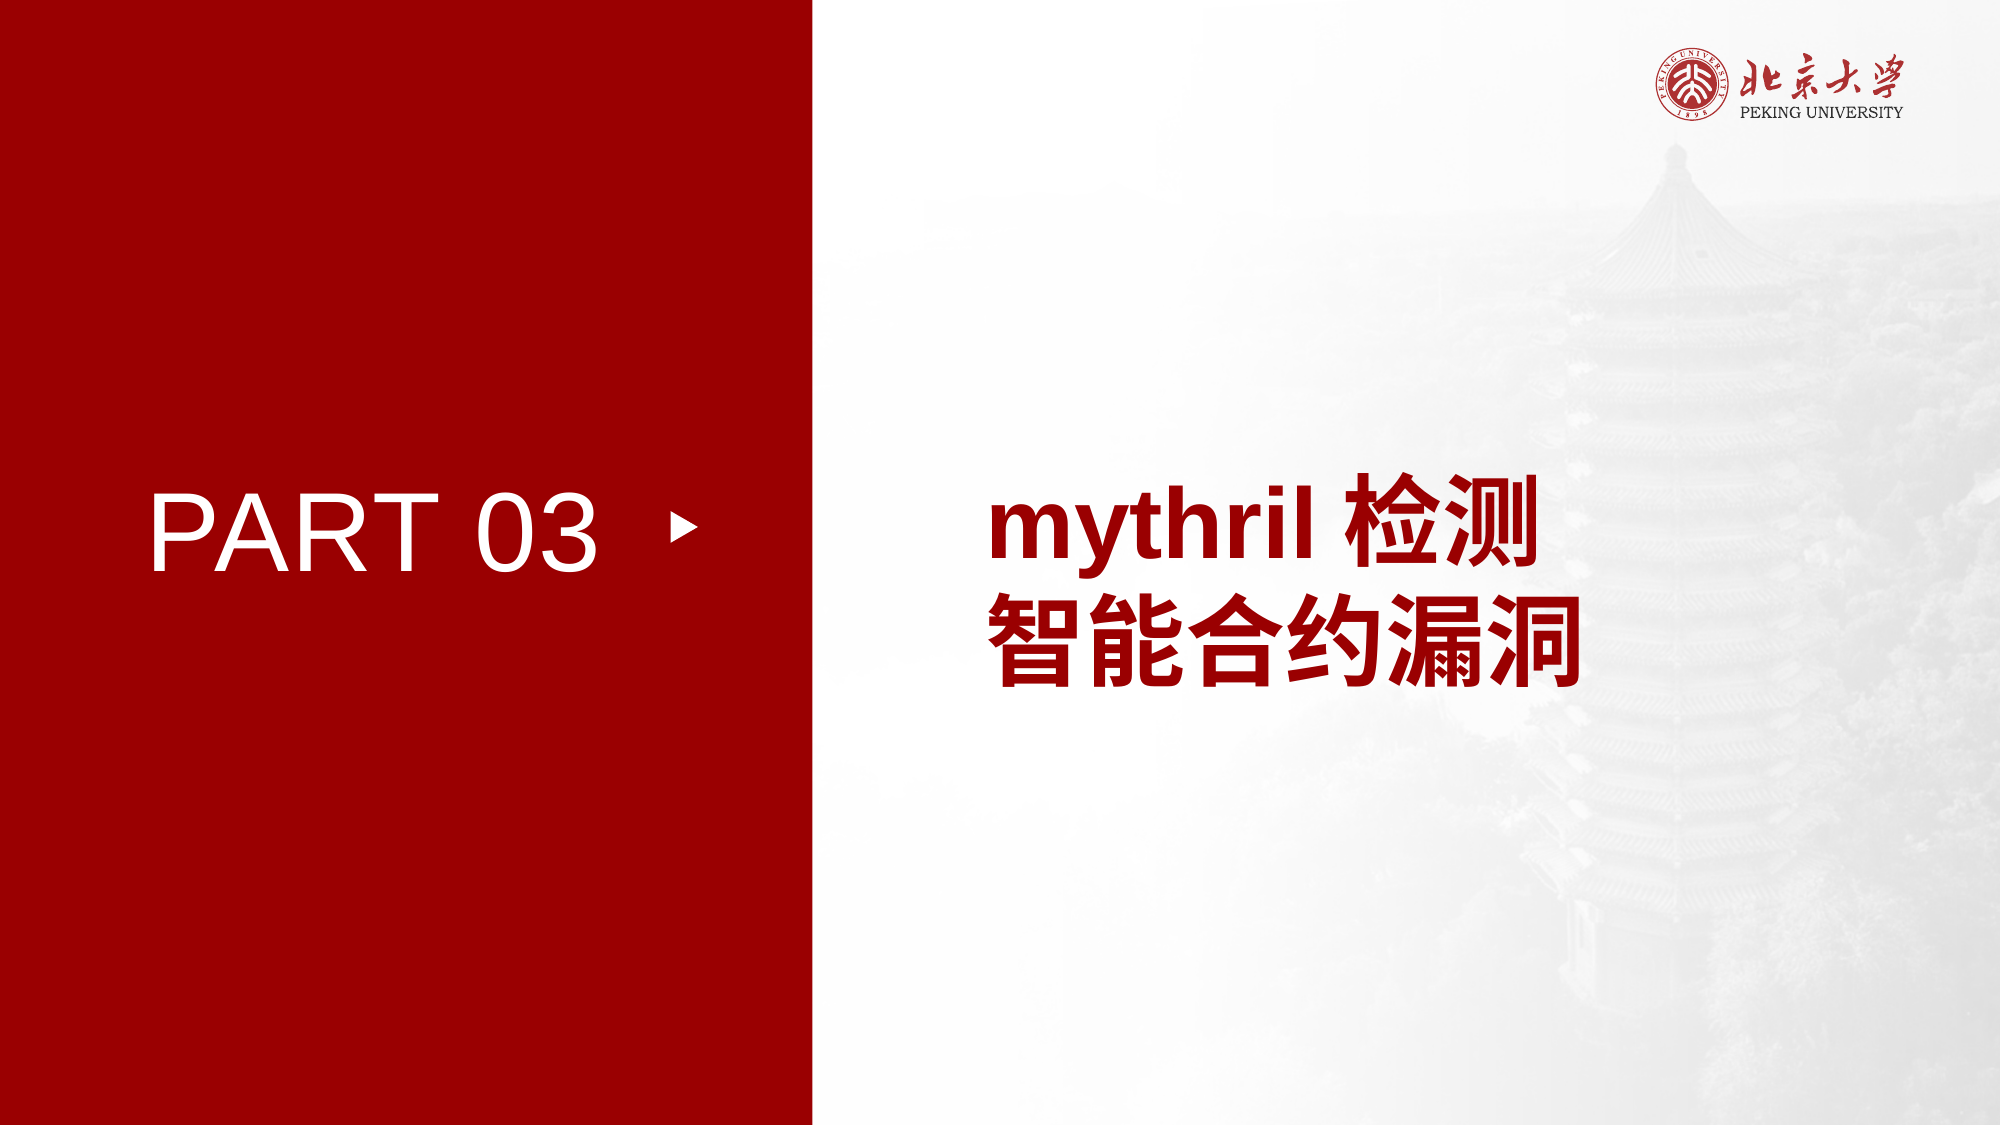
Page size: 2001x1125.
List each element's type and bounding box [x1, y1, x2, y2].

text_box [130, 451, 698, 603]
picture [0, 0, 2000, 1125]
text_box [1655, 47, 1904, 121]
